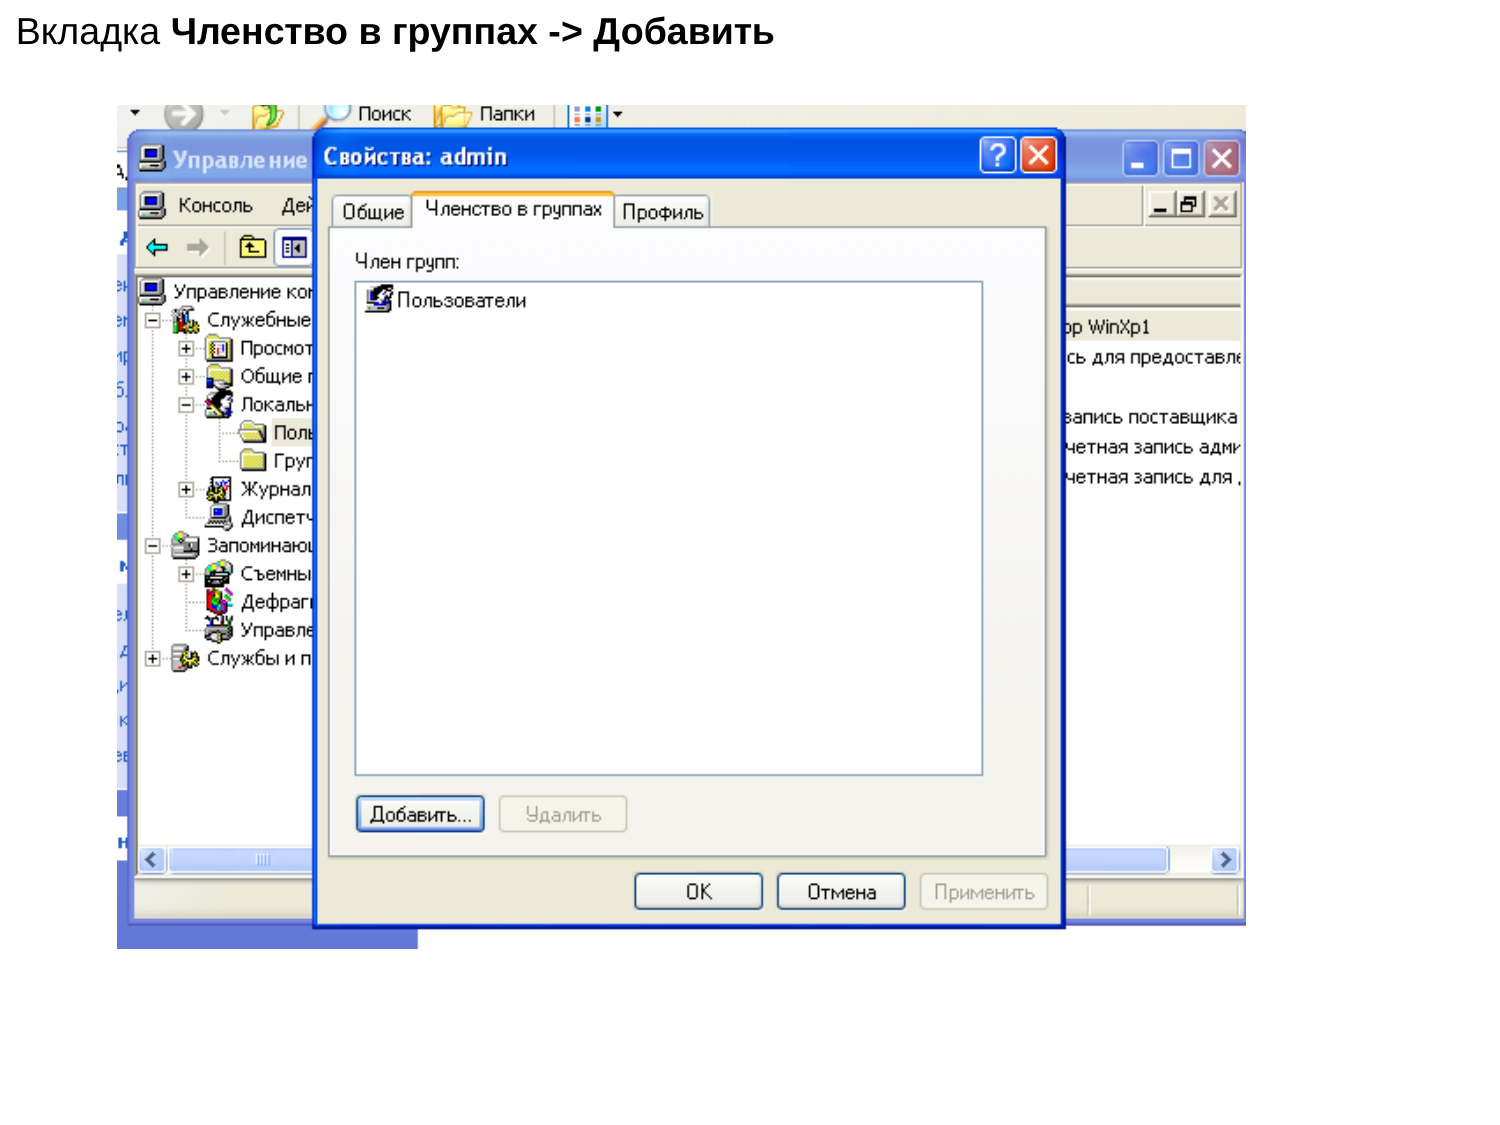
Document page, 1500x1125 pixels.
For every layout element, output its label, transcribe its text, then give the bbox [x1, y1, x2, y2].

text_box Вкладка Членство в группах -> Добавить [1, 0, 1500, 60]
picture [116, 105, 1246, 949]
